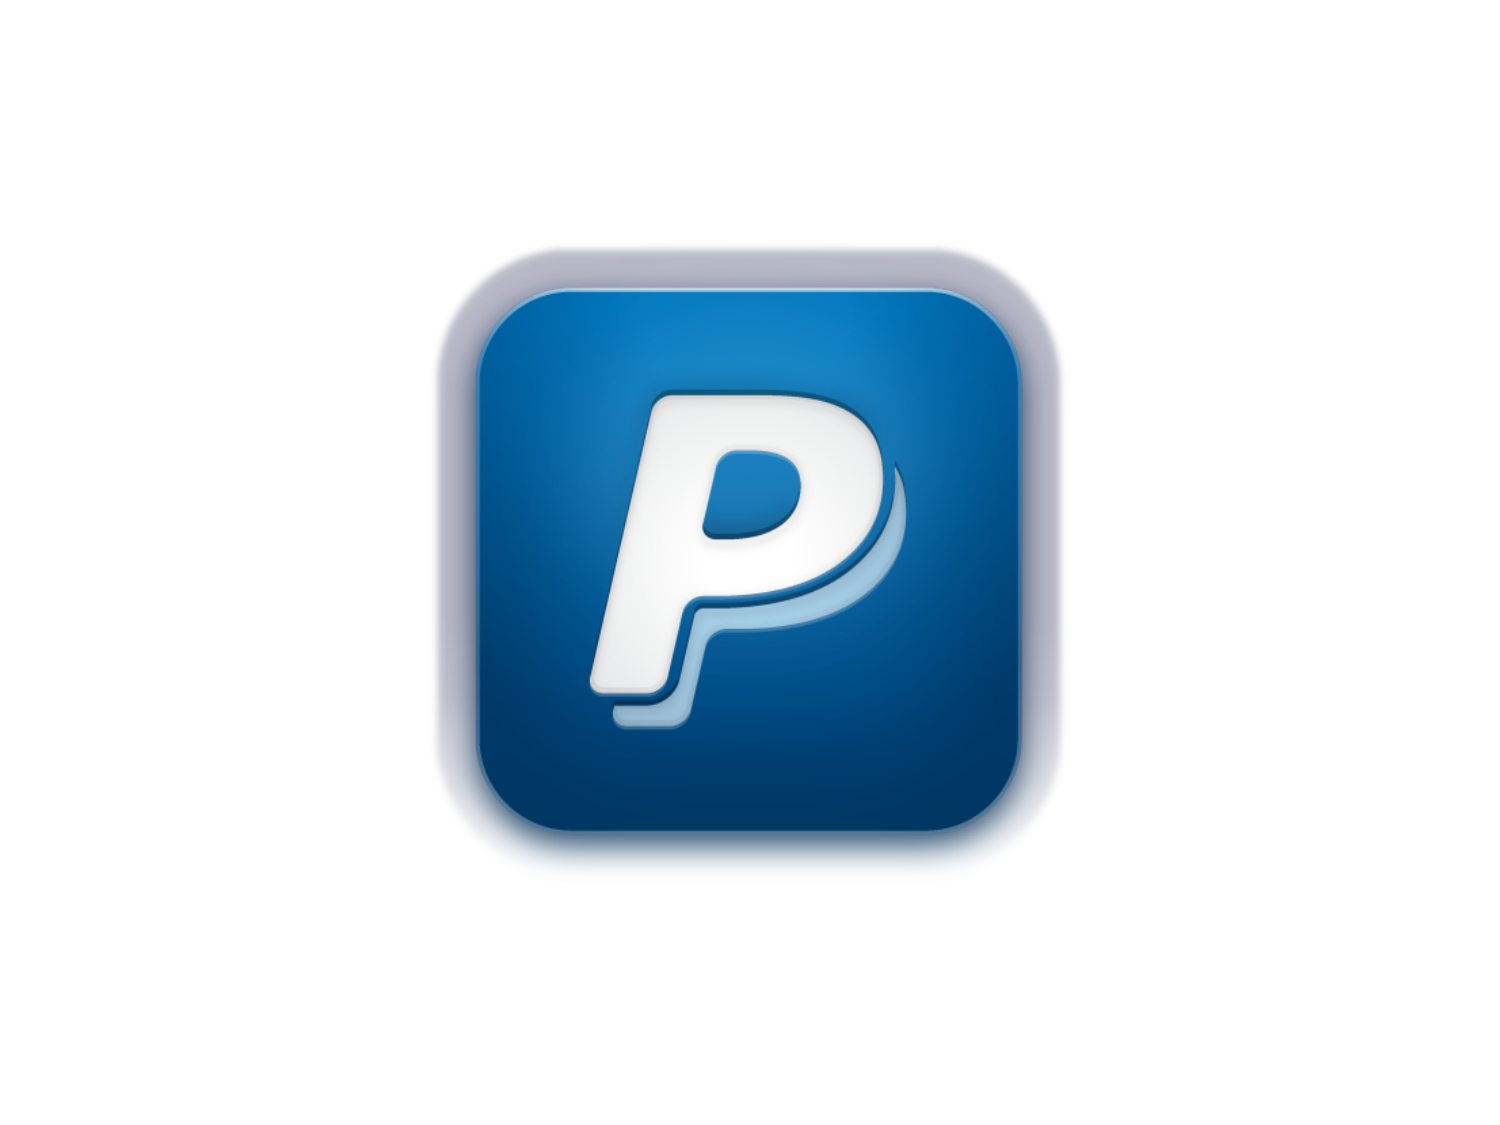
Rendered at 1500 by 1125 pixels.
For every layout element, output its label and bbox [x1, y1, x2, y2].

picture [403, 215, 1097, 910]
